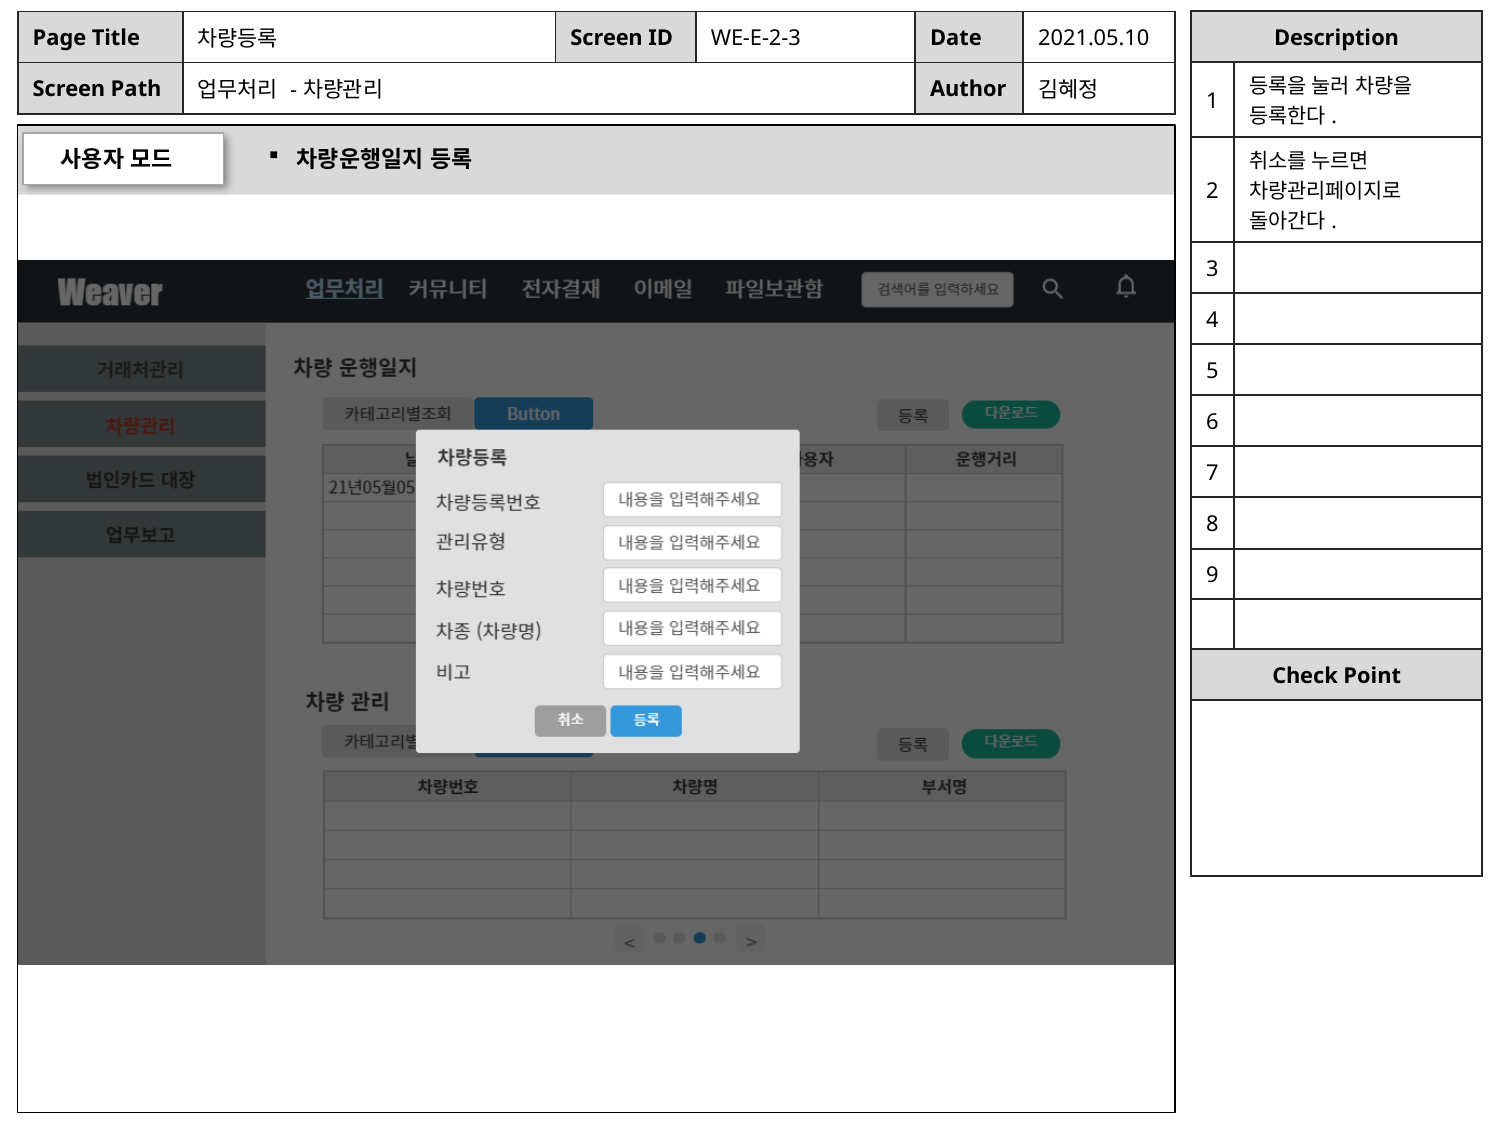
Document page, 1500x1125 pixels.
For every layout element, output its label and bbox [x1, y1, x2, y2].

table_cell [916, 63, 1022, 113]
table_cell [1192, 345, 1233, 394]
table_cell [1235, 600, 1481, 648]
table_cell [1235, 63, 1481, 136]
table_cell [1235, 396, 1481, 445]
picture [17, 260, 1176, 966]
table_cell [1192, 63, 1233, 136]
table_cell [1024, 63, 1174, 113]
table_cell [1192, 138, 1233, 241]
table_cell [1235, 498, 1481, 548]
table_cell [1192, 396, 1233, 445]
table_cell [1192, 550, 1233, 598]
text_box [15, 123, 1177, 1115]
table_cell [1235, 447, 1481, 496]
table_cell [1192, 701, 1481, 875]
table_header [184, 12, 555, 62]
table_header [19, 12, 182, 62]
table_cell [1235, 550, 1481, 598]
table_header [1192, 12, 1481, 61]
table_cell [1192, 498, 1233, 548]
table_cell [1192, 447, 1233, 496]
table_cell [1192, 243, 1233, 292]
table_header [916, 12, 1022, 62]
table_header [556, 12, 695, 62]
table_cell [1235, 243, 1481, 292]
table_cell [1192, 600, 1233, 648]
table_header [697, 12, 914, 62]
table_cell [1192, 294, 1233, 343]
table_cell [1192, 650, 1481, 699]
table_cell [19, 63, 182, 113]
table_header [1024, 12, 1174, 62]
table_cell [1235, 138, 1481, 241]
table_cell [1235, 345, 1481, 394]
table_cell [1235, 294, 1481, 343]
table_cell [184, 63, 914, 113]
